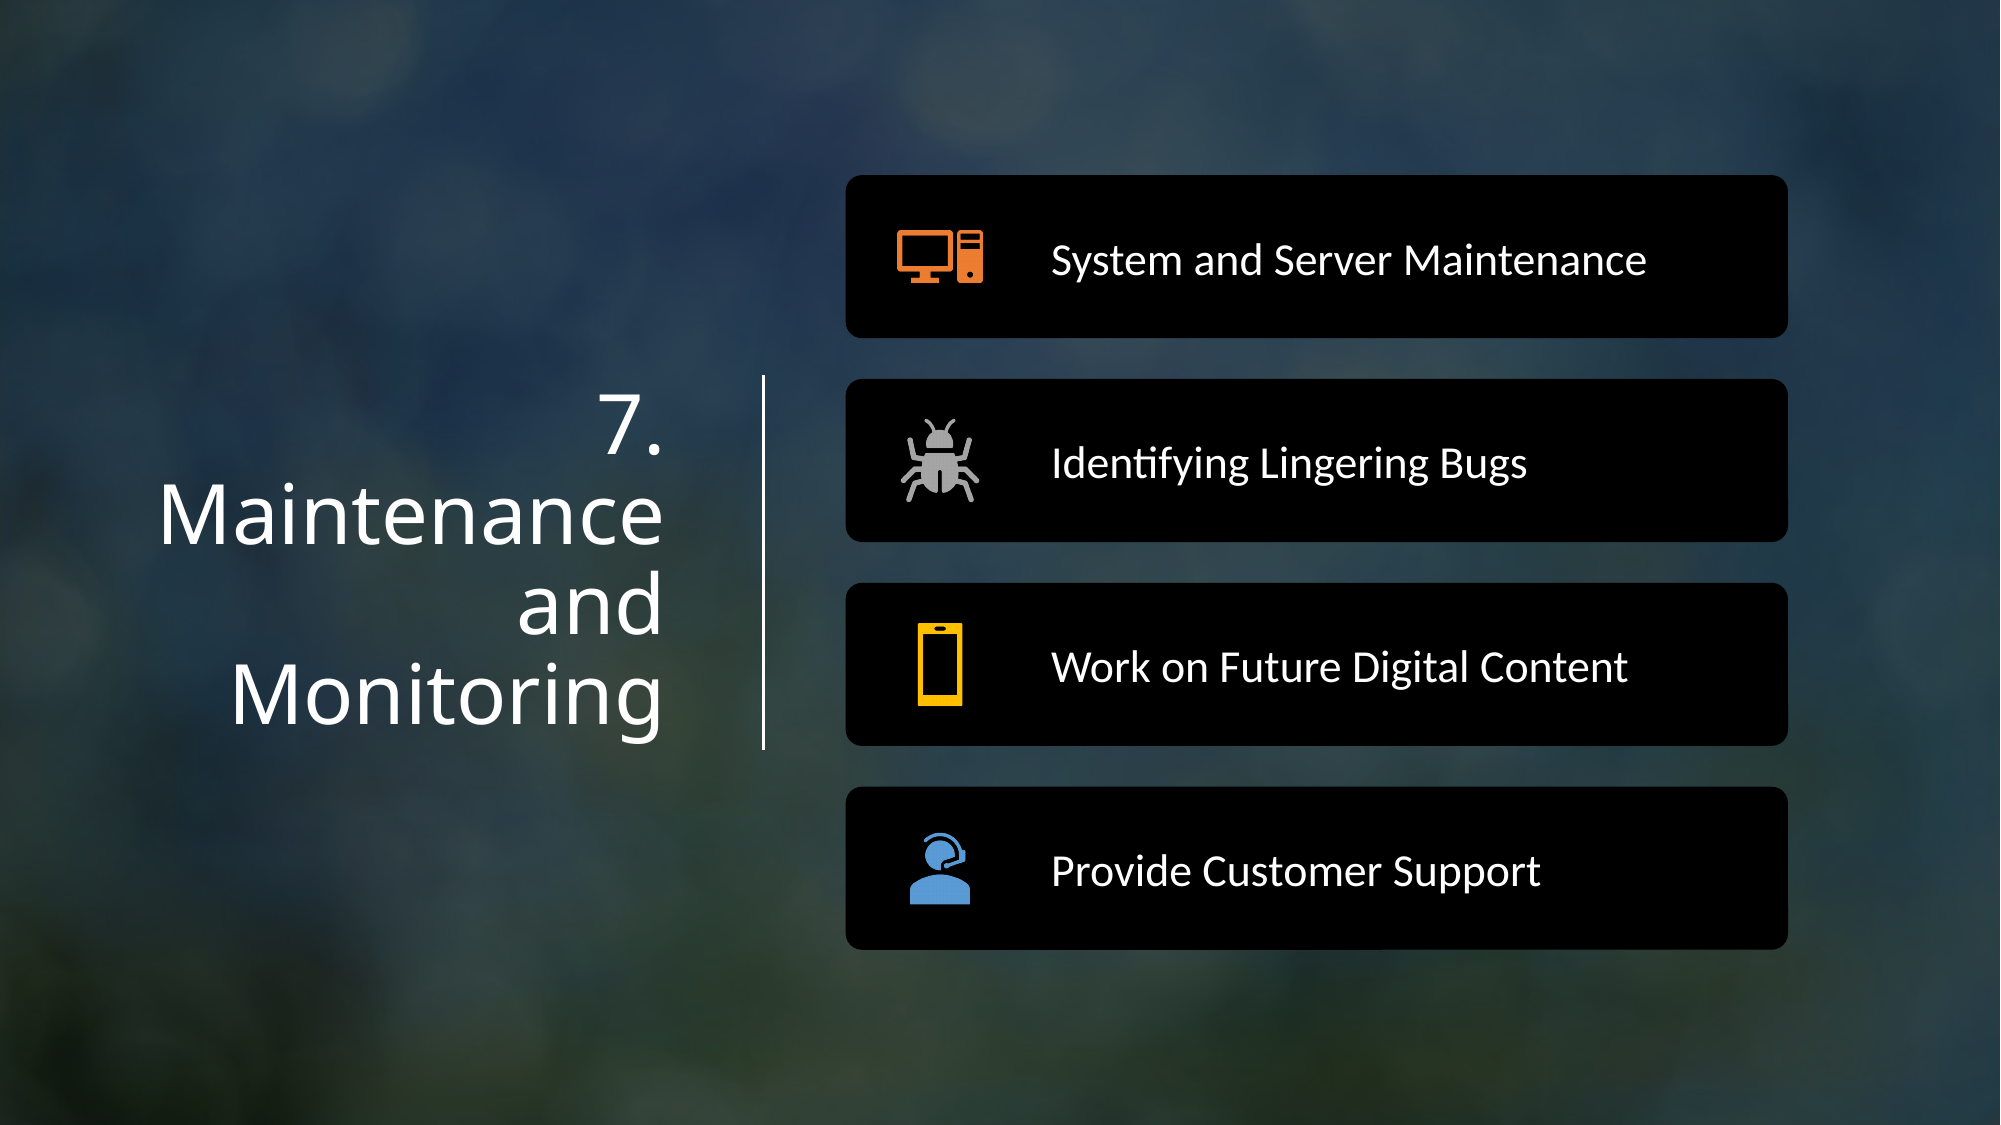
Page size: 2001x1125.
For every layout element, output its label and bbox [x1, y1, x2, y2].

picture [0, 0, 2000, 1125]
list [845, 174, 1788, 951]
